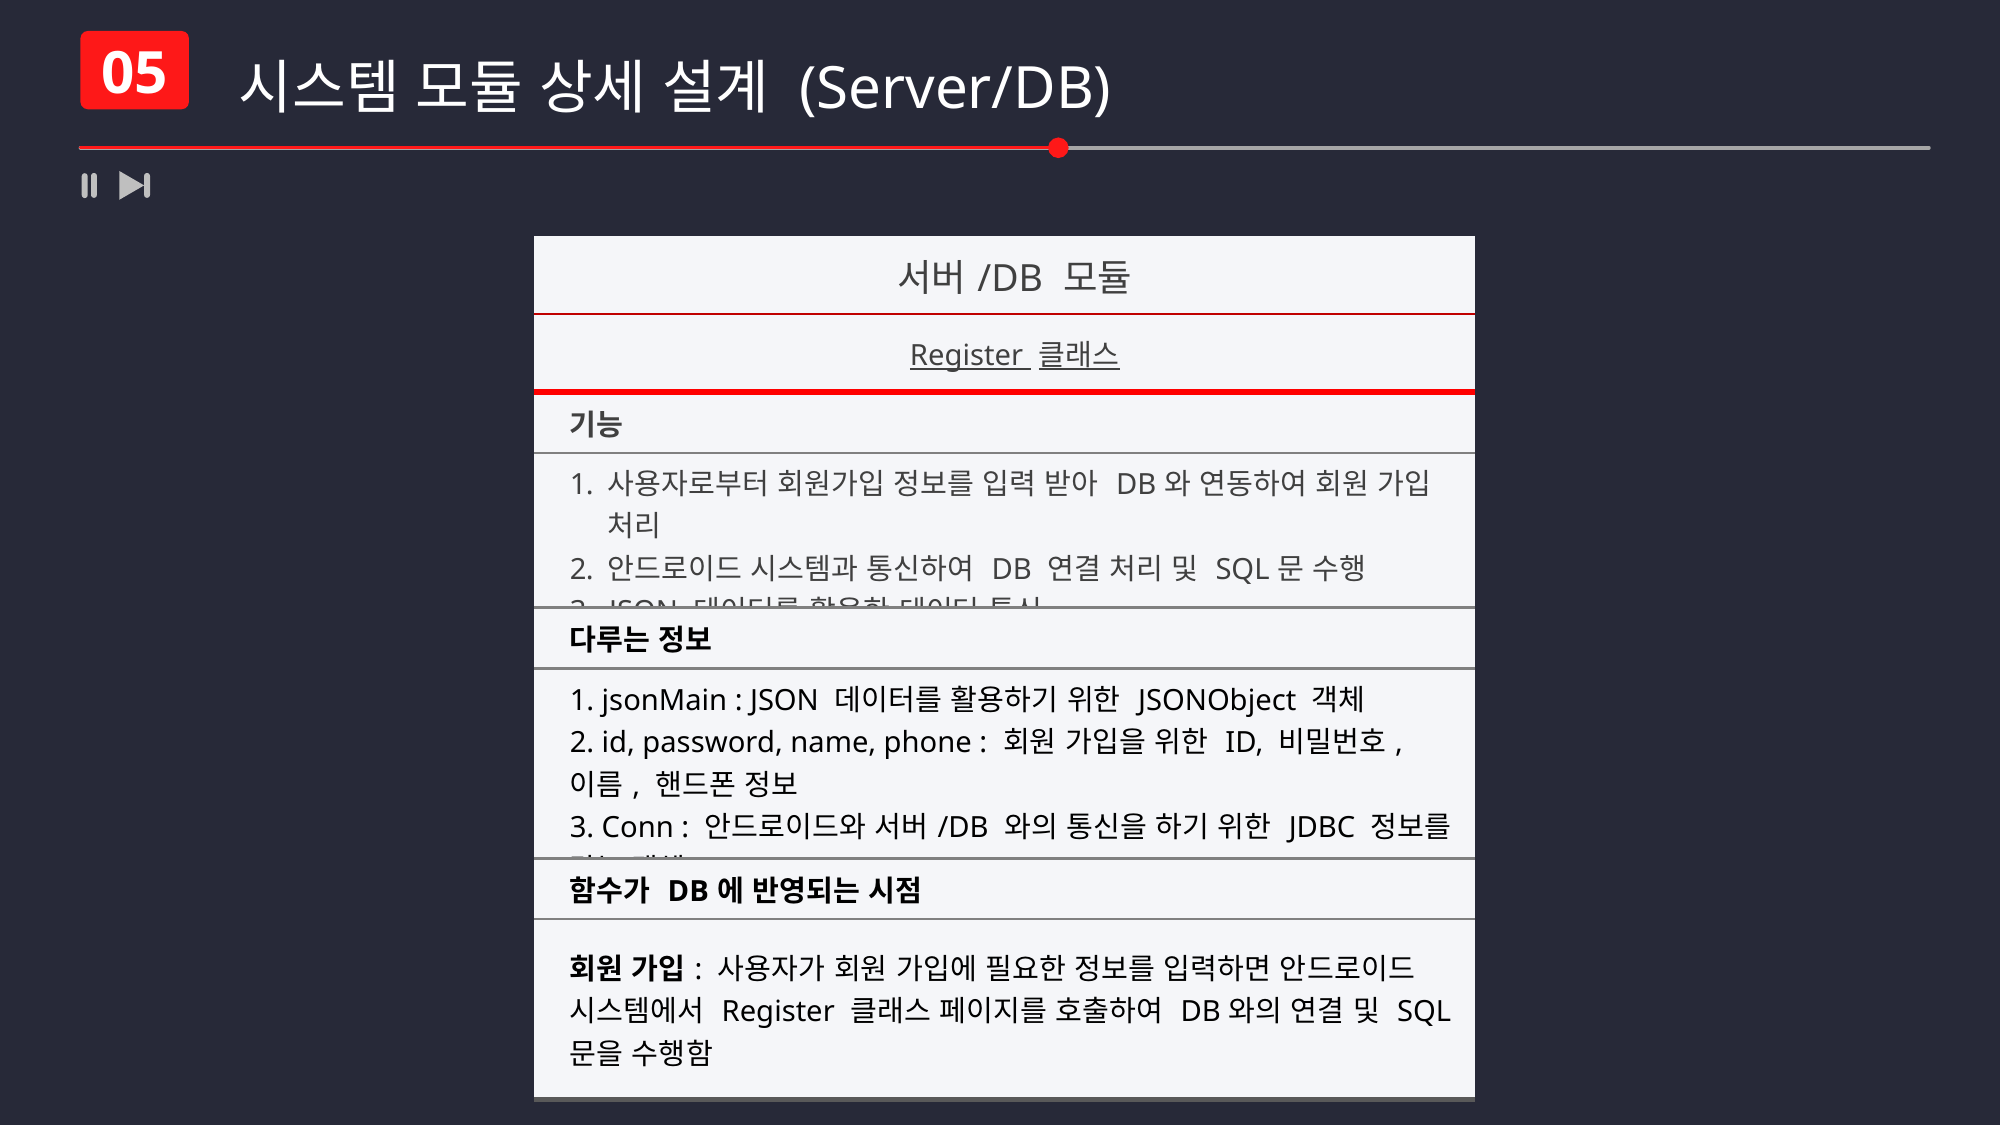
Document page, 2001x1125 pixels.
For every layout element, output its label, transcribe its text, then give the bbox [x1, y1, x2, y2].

text_box 05 [79, 29, 191, 111]
table_header 서버/DB 모듈 [534, 236, 1475, 313]
table_cell 1. jsonMain : JSON 데이터를 활용하기 위한 JSONObject 객체 2. id, password, name, phone : 회원 가입을 위한 ID, 비밀번호, 이름, 핸드폰 정보 3. Conn : 안드로이드와 서버/DB 와의 통신을 하기 위한 JDBC 정보를 담는 객체 [534, 670, 1475, 857]
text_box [81, 170, 150, 200]
table_cell 기능 [534, 395, 1475, 452]
text_box 시스템 모듈 상세 설계 (Server/DB) [224, 7, 1382, 128]
table_cell 다루는 정보 [534, 609, 1475, 667]
table_cell 회원 가입: 사용자가 회원 가입에 필요한 정보를 입력하면 안드로이드 시스템에서 Register 클래스 페이지를 호출하여 DB와의 연결 및 SQL문을 수행함 [534, 920, 1475, 1097]
table_cell Register 클래스 [534, 315, 1475, 389]
table_cell 함수가 DB에 반영되는 시점 [534, 860, 1475, 918]
table_cell 사용자로부터 회원가입 정보를 입력 받아 DB와 연동하여 회원 가입 처리 안드로이드 시스템과 통신하여 DB 연결 처리 및 SQL문 수행 3. JSON 데이터를 활용한 데이터 통신 [534, 454, 1475, 606]
